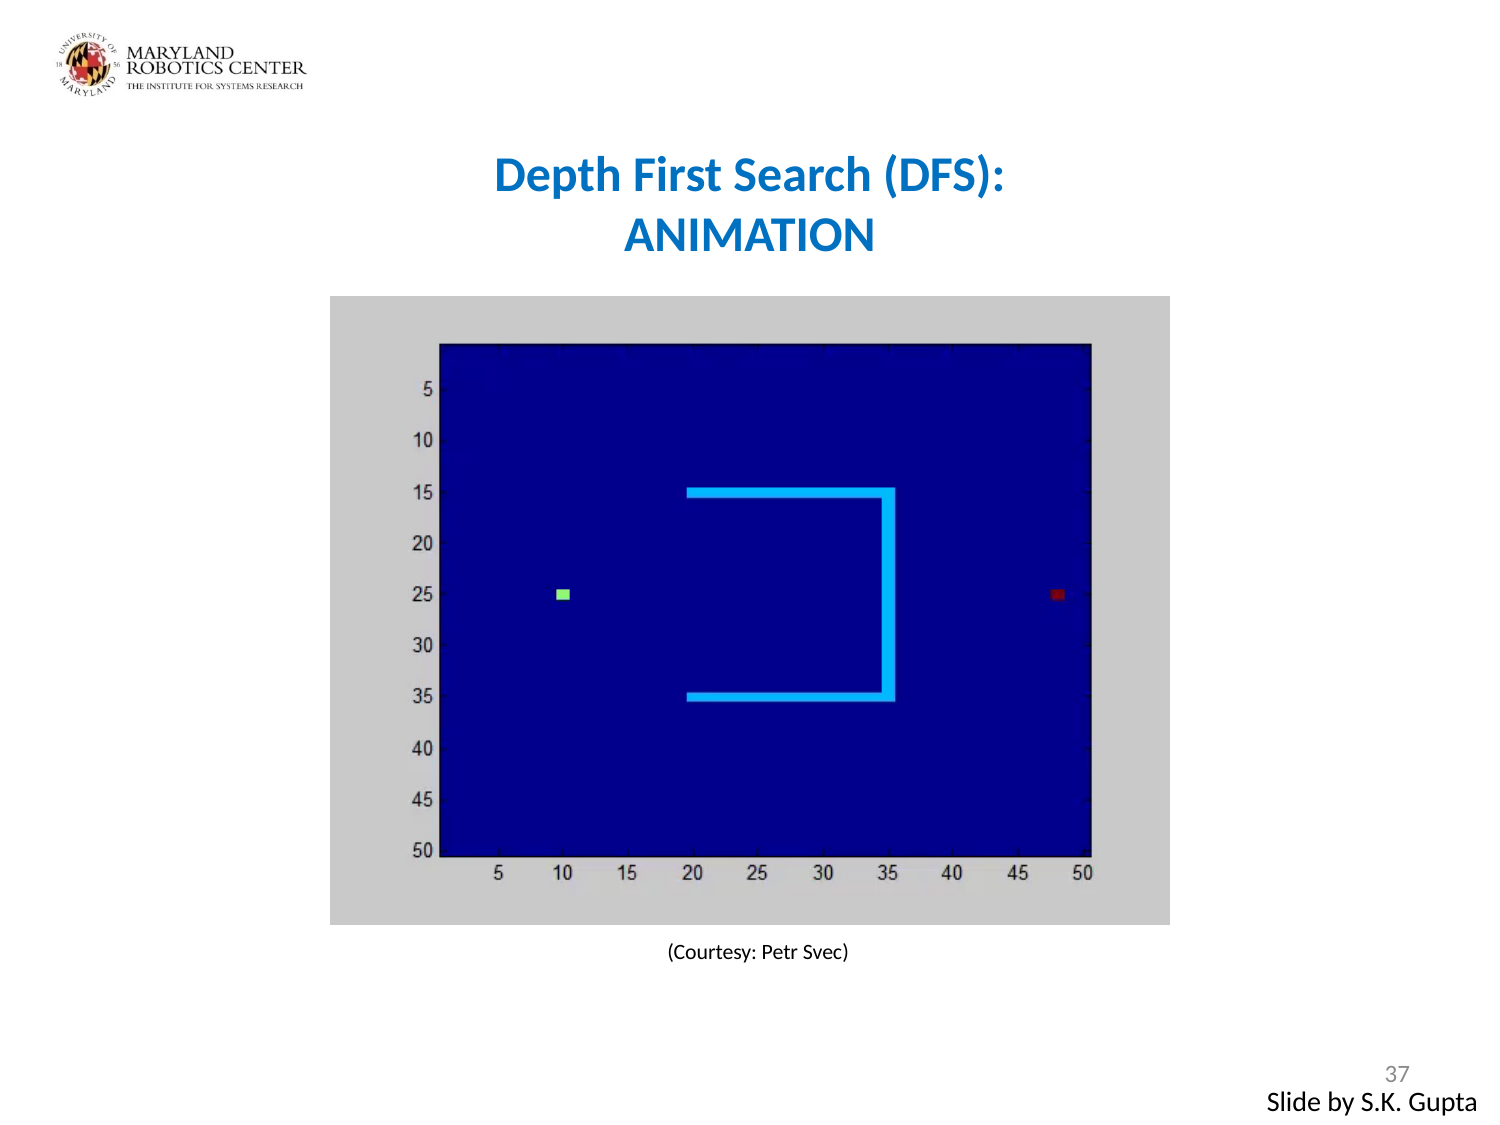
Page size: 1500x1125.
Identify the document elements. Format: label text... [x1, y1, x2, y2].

text_box <number> [1074, 1042, 1425, 1103]
text_box Slide by S.K. Gupta [1251, 1075, 1493, 1125]
text_box (Courtesy: Petr Svec) [195, 930, 1321, 972]
picture [52, 31, 322, 97]
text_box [329, 295, 1171, 926]
text_box Depth First Search (DFS): ANIMATION [187, 140, 1313, 263]
